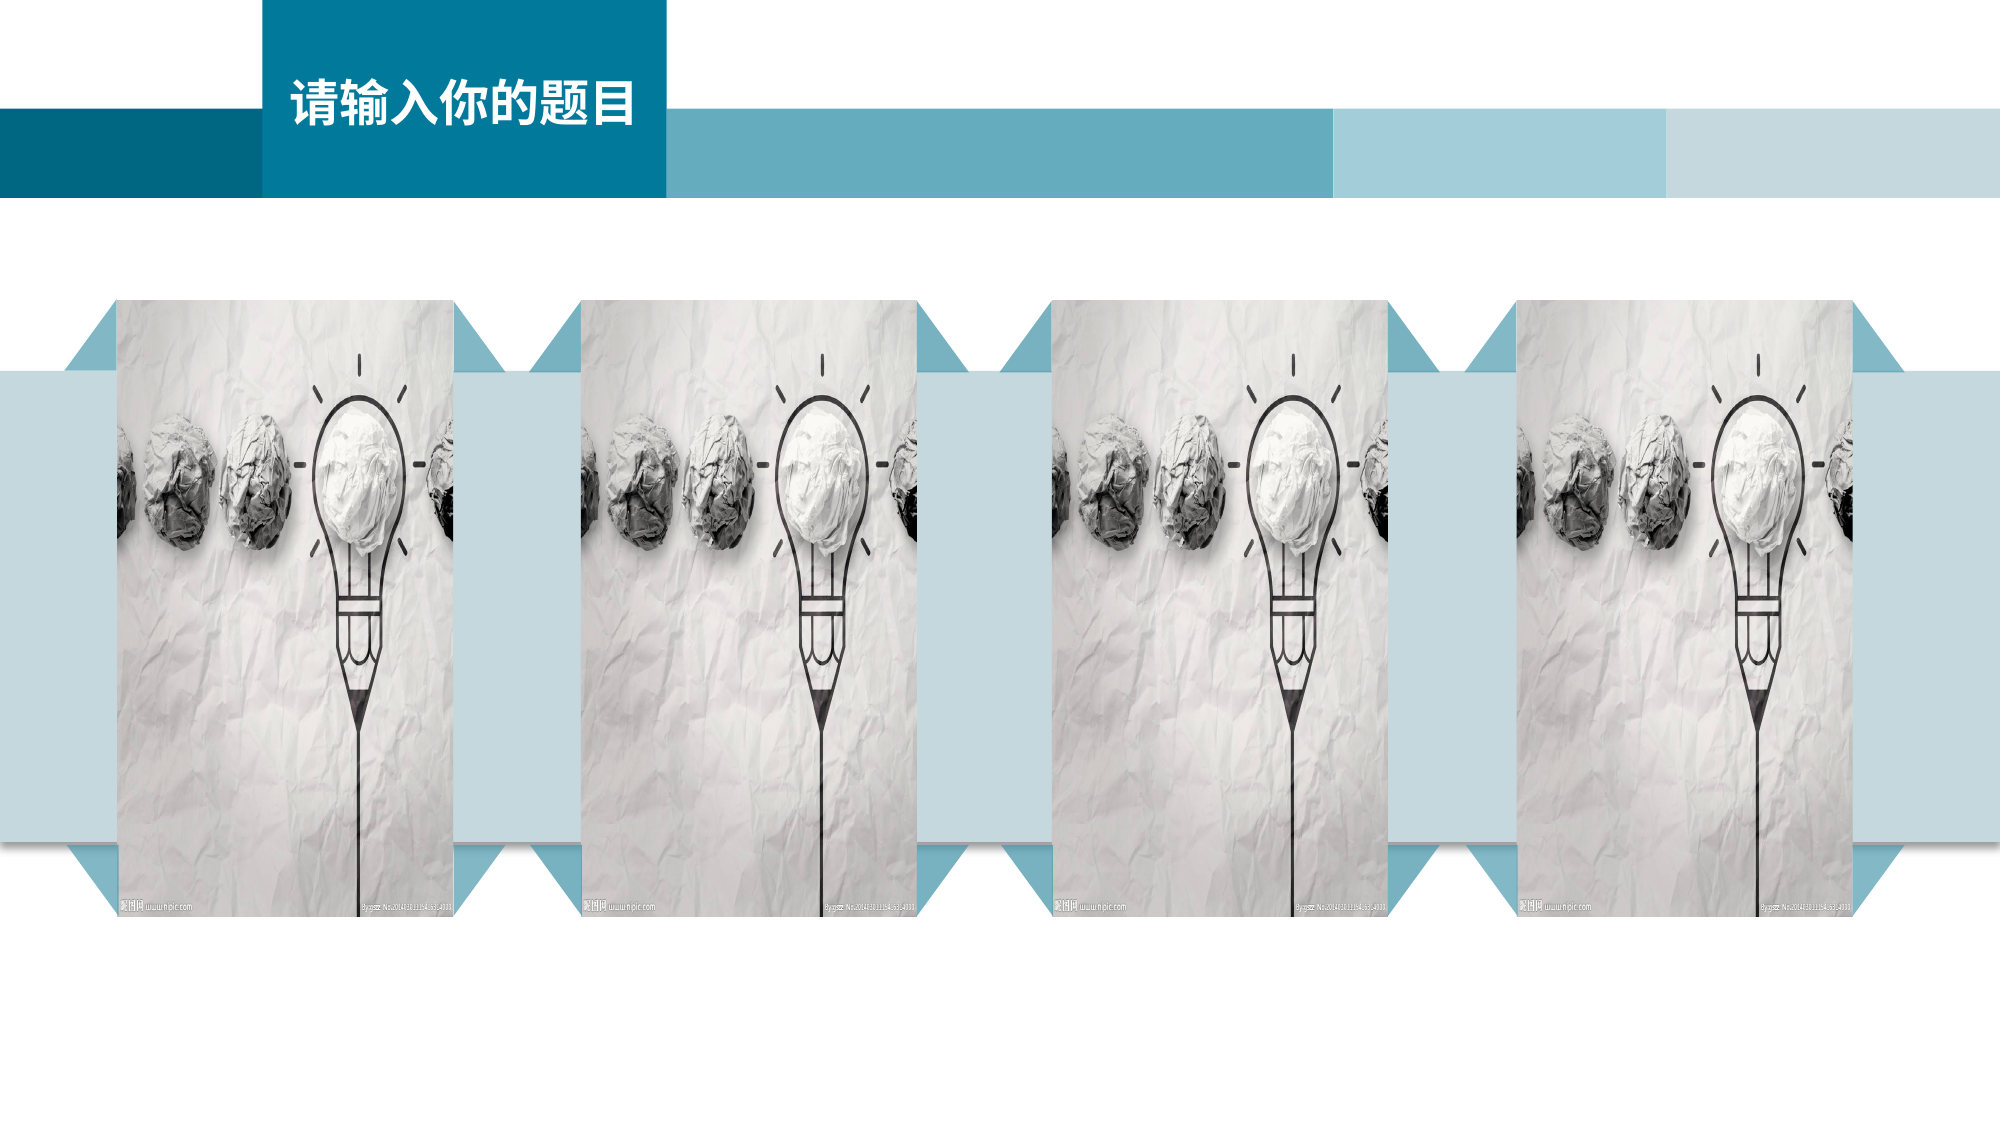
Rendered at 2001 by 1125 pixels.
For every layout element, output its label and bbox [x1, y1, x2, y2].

text_box [0, 299, 2000, 917]
